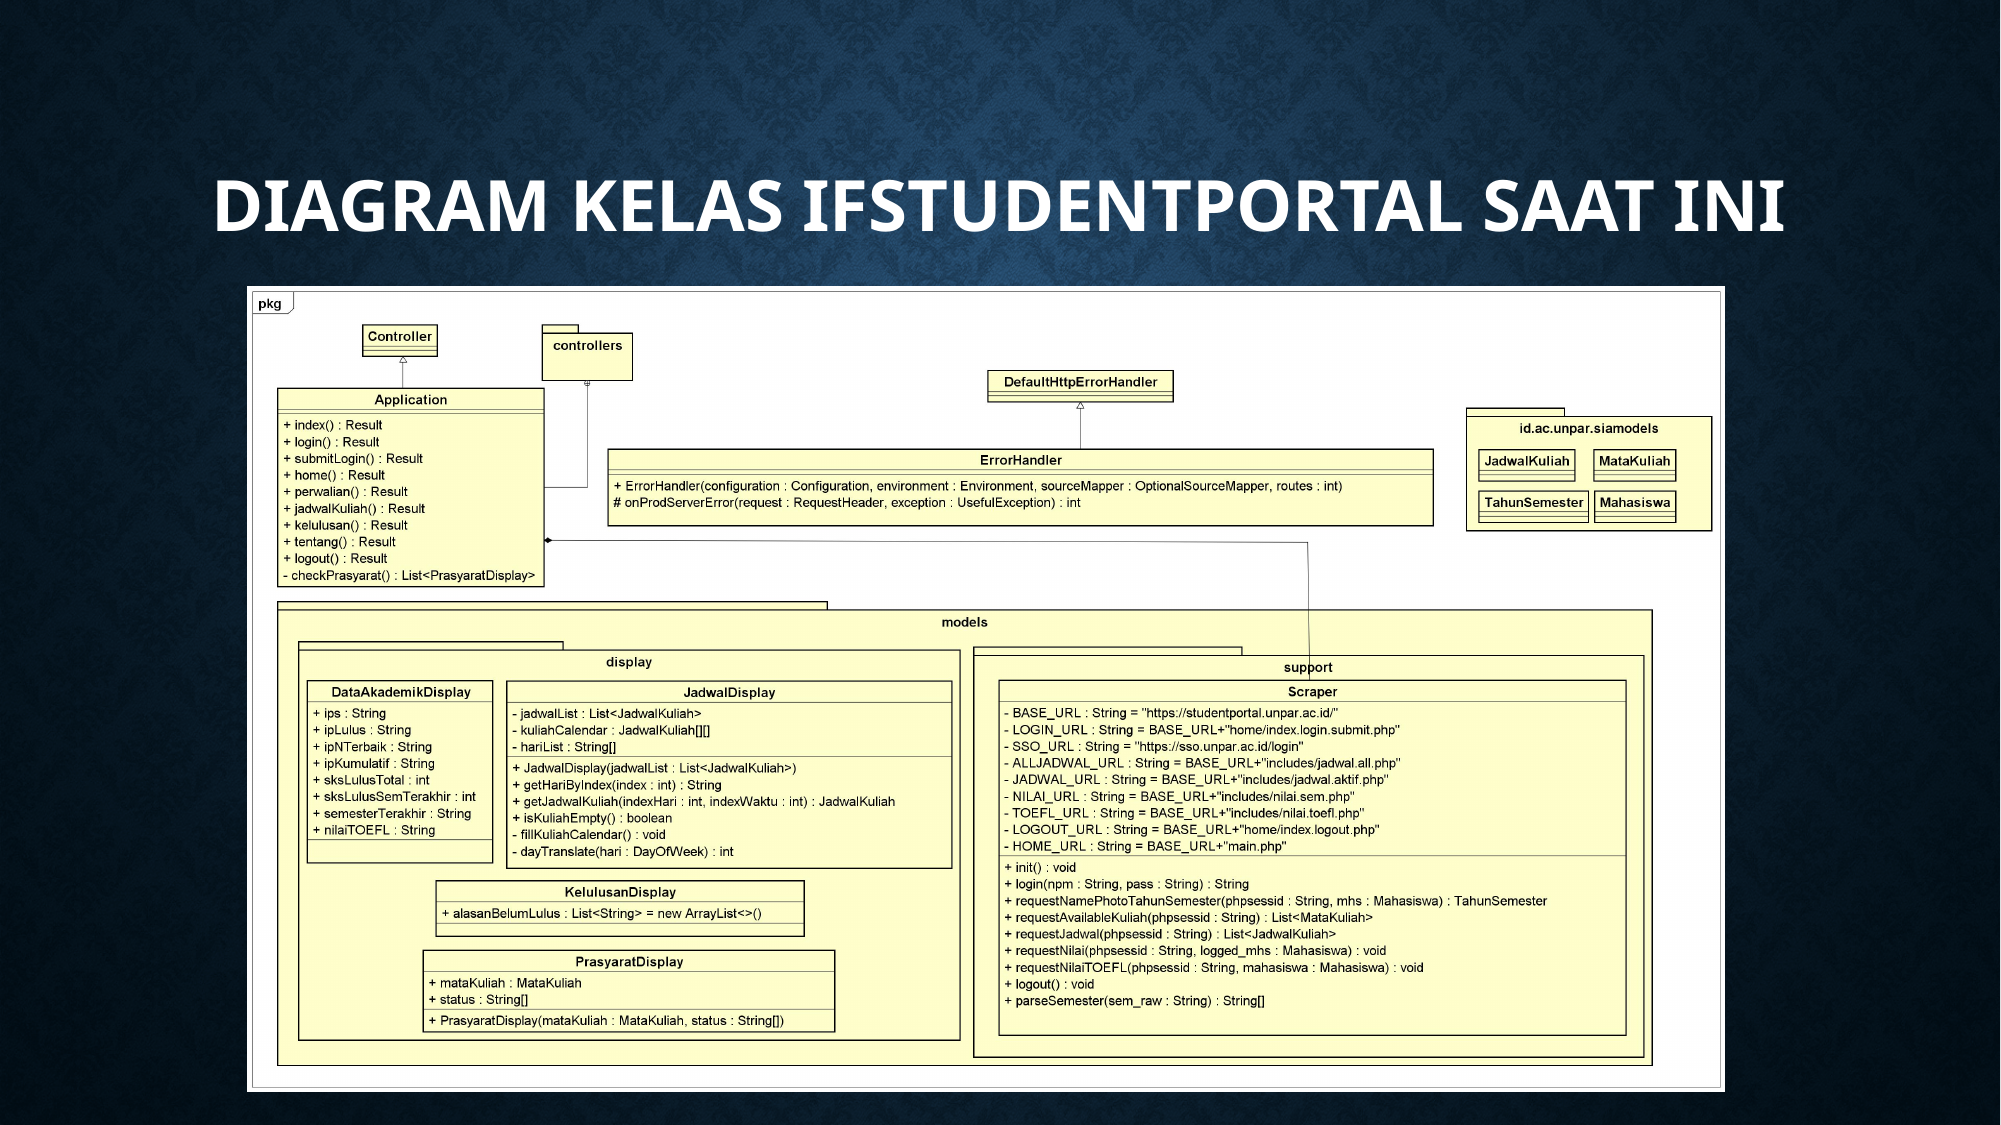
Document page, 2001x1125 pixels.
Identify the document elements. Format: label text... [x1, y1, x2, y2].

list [246, 286, 1726, 1092]
title Diagram Kelas IFStudentPortal Saat Ini [149, 99, 1849, 318]
